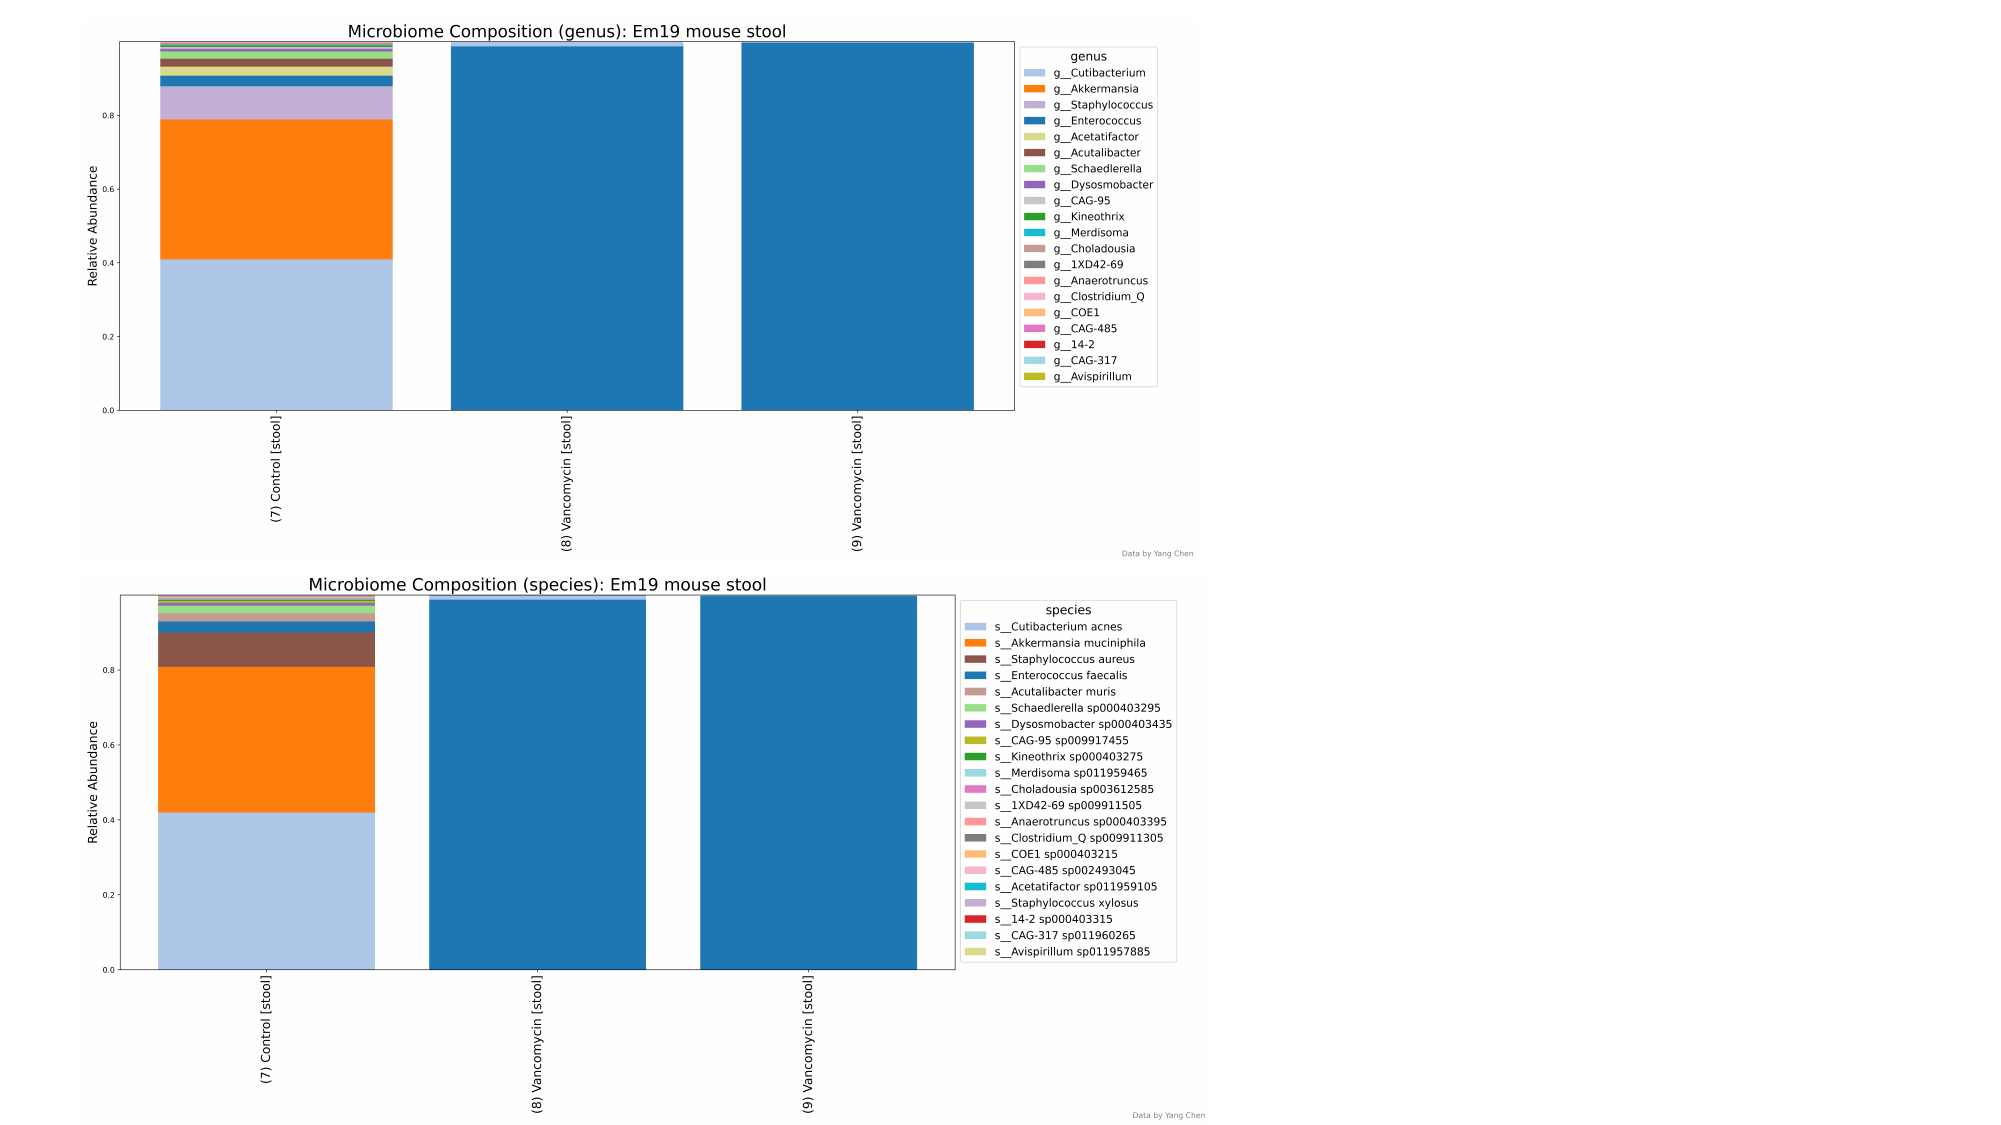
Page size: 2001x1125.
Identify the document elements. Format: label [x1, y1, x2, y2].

picture [81, 19, 1200, 563]
picture [81, 572, 1212, 1125]
